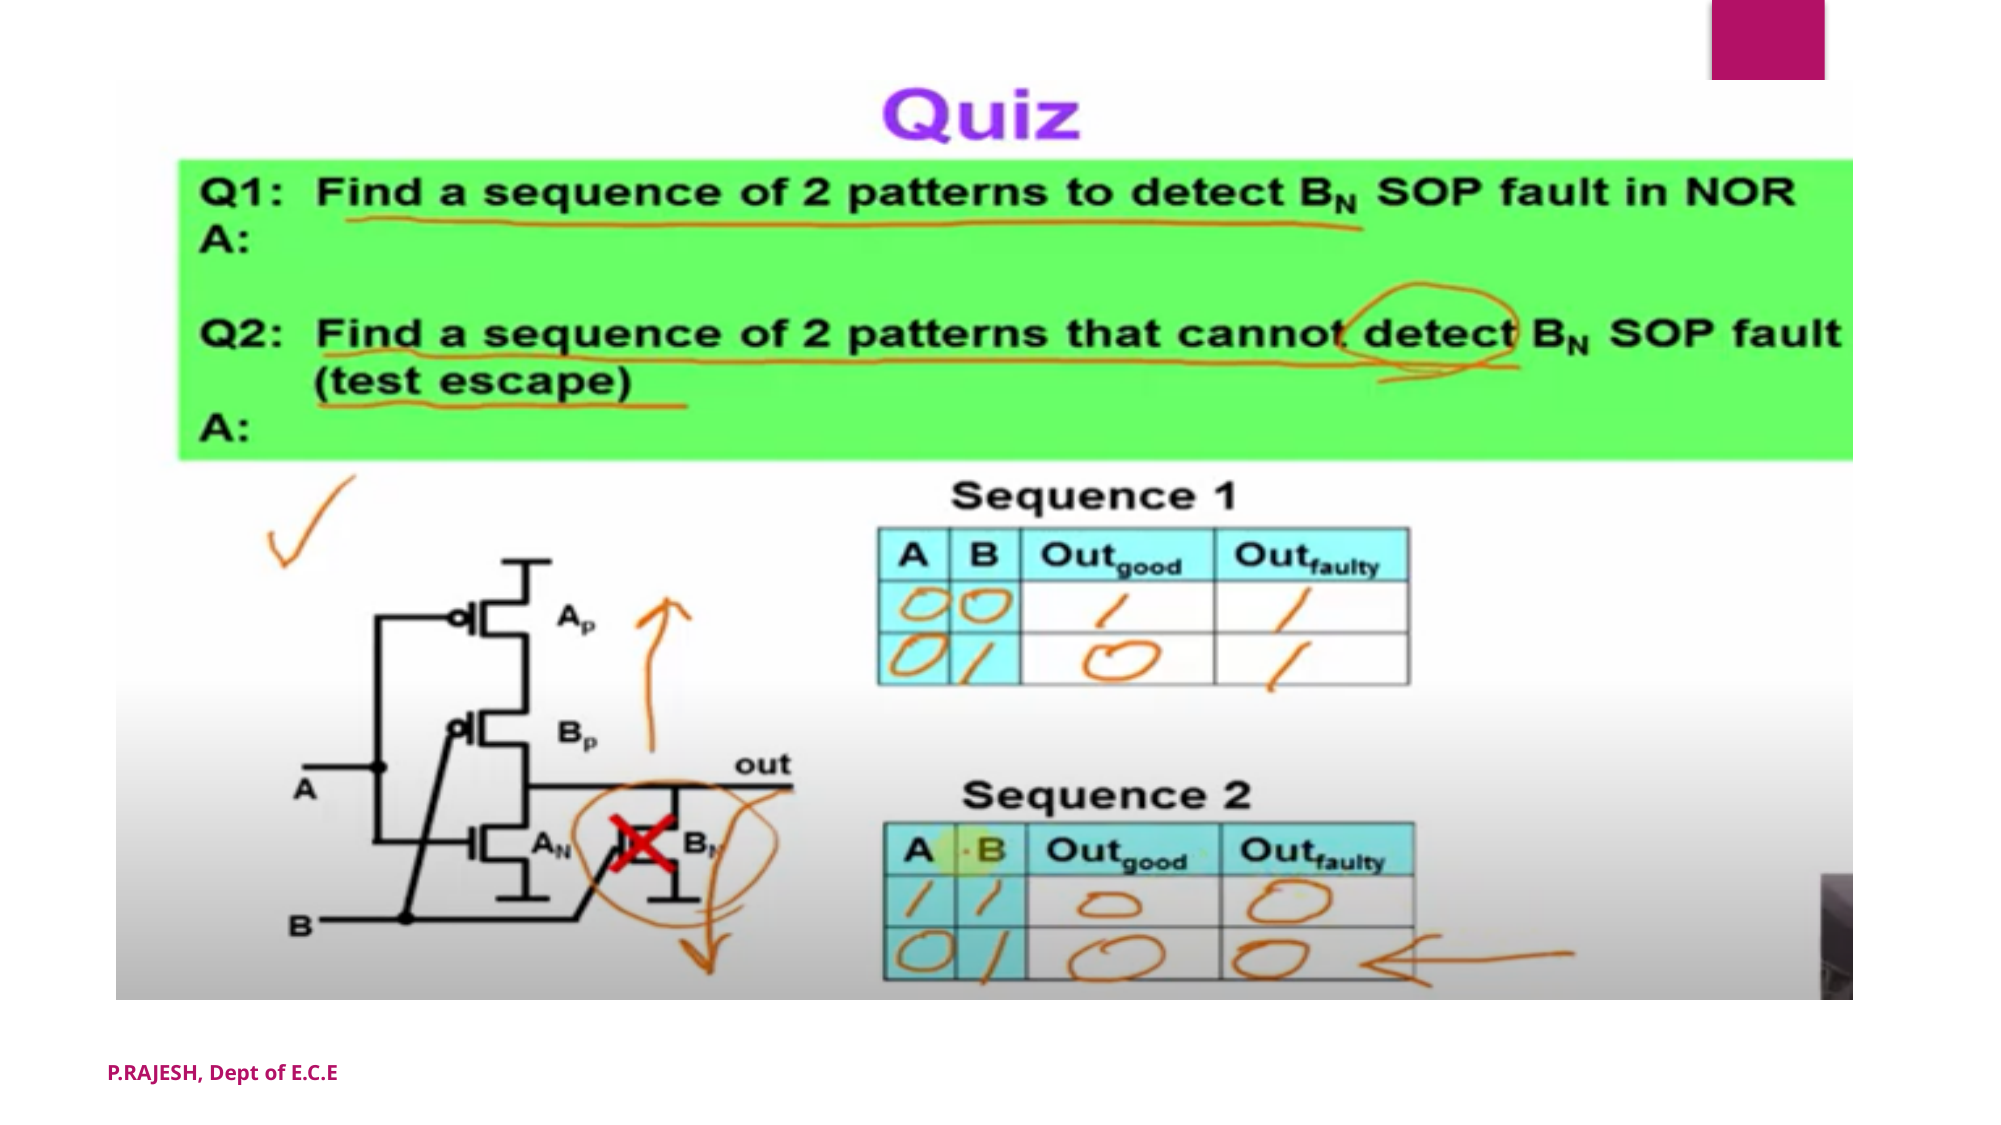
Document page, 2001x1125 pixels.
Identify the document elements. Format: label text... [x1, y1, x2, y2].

picture [116, 79, 1853, 1000]
footer P.RAJESH, Dept of E.C.E [92, 1048, 726, 1099]
